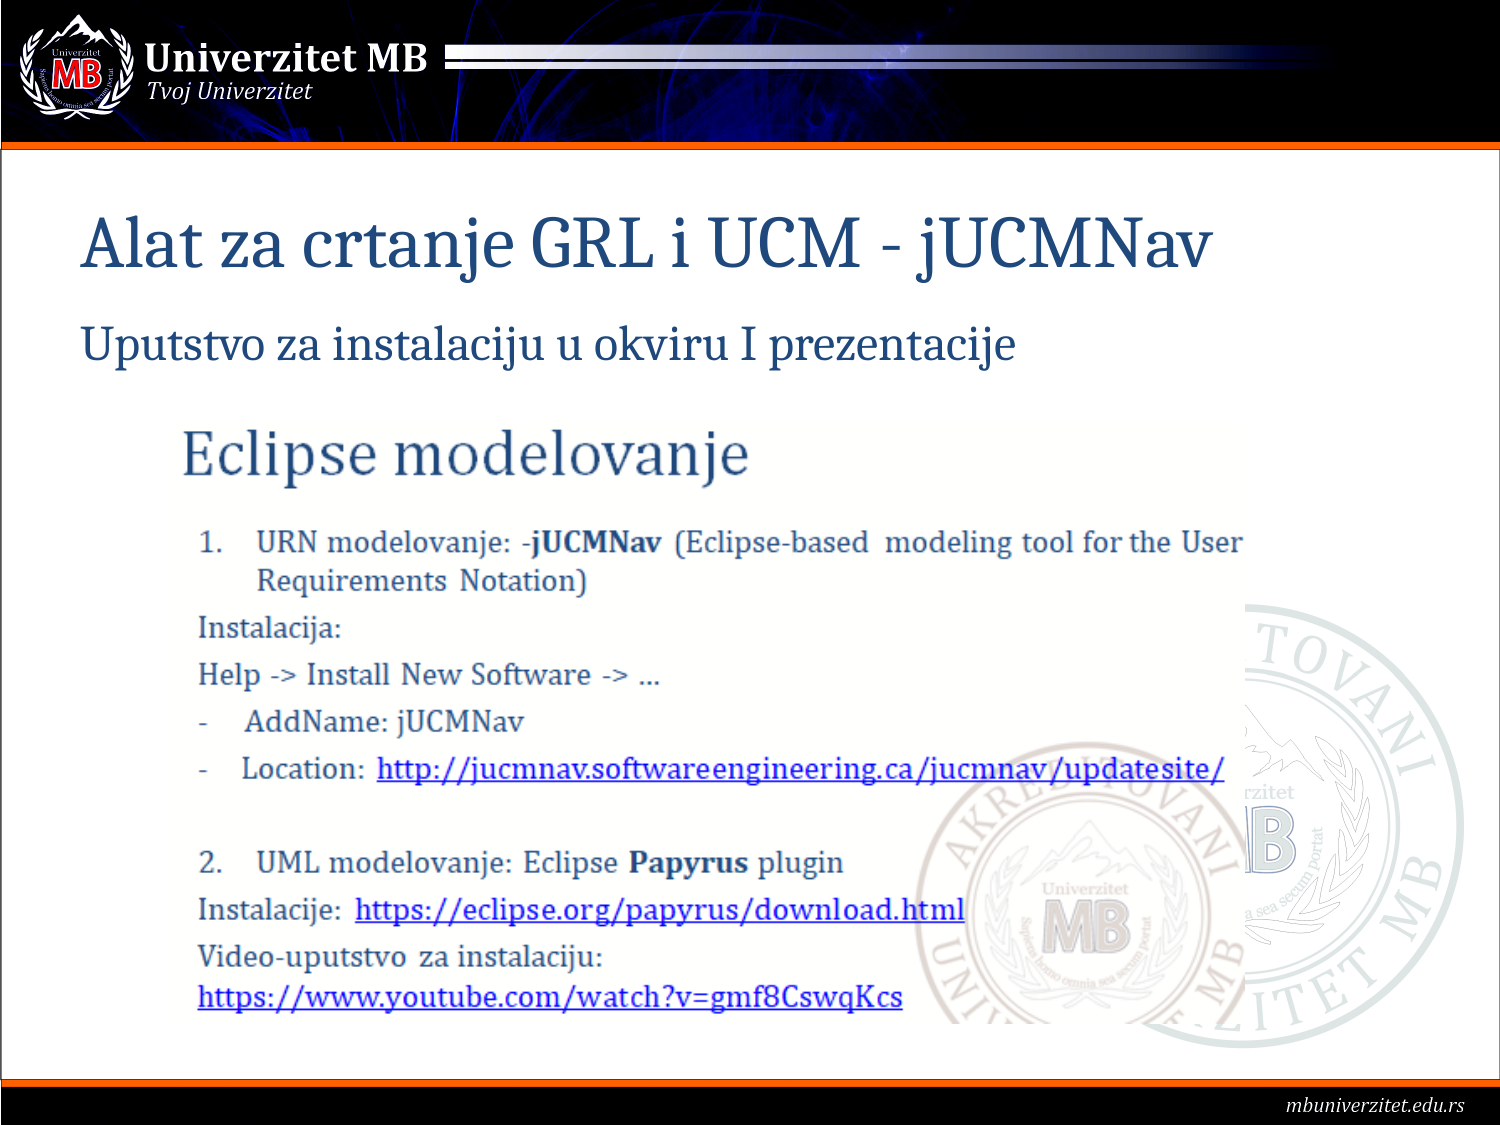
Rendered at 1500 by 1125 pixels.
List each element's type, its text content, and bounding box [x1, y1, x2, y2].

title Alat za crtanje GRL i UCM - jUCMNav [64, 184, 1459, 291]
subtitle Uputstvo za instalaciju u okviru I prezentacije [64, 302, 1424, 398]
picture [0, 0, 1500, 1125]
